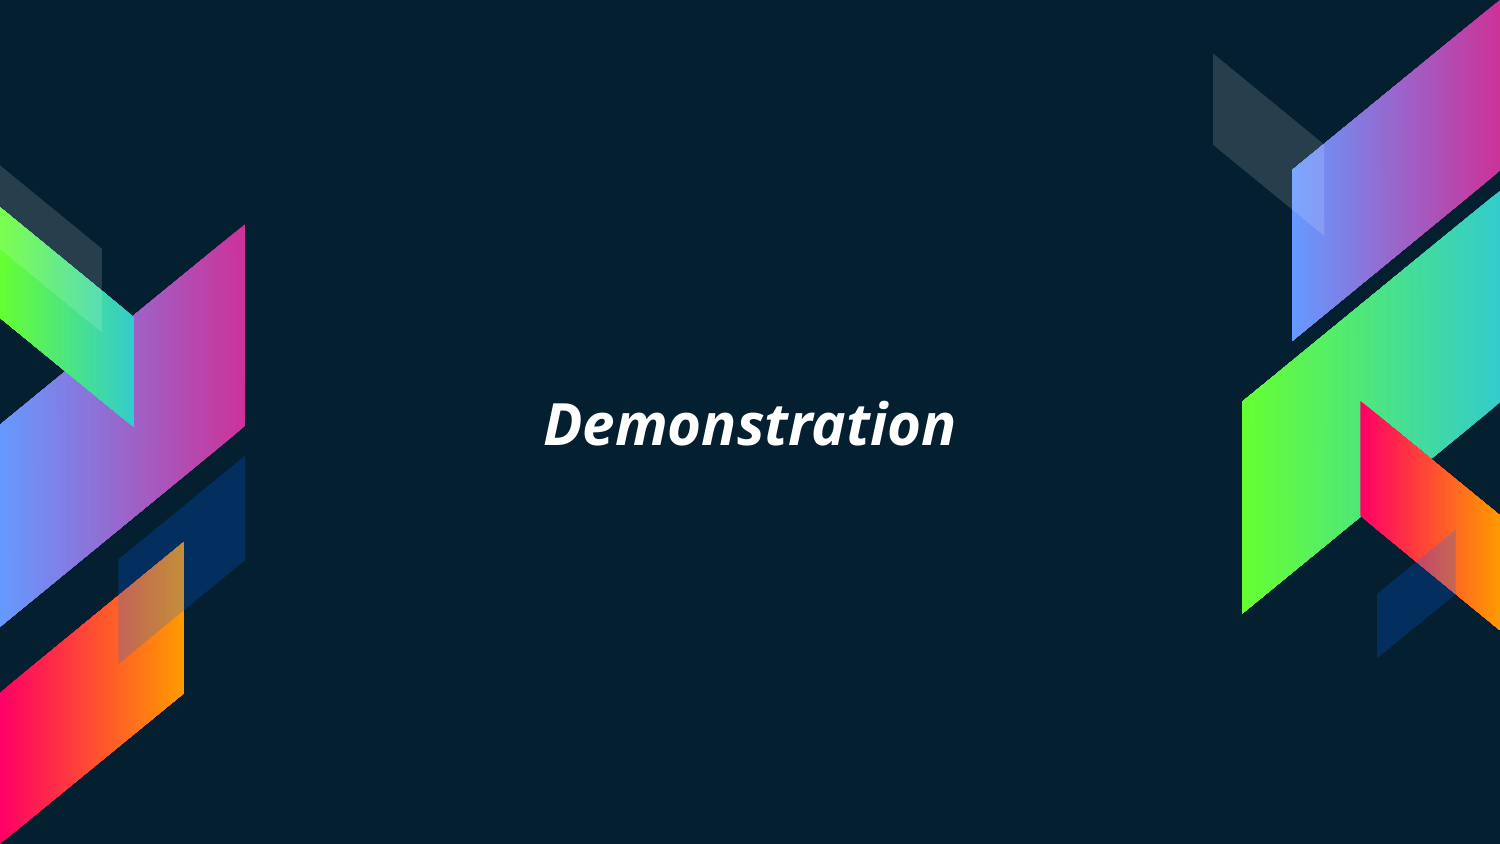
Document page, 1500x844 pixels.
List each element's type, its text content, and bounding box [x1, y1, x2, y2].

list Demonstration [365, 354, 1135, 490]
